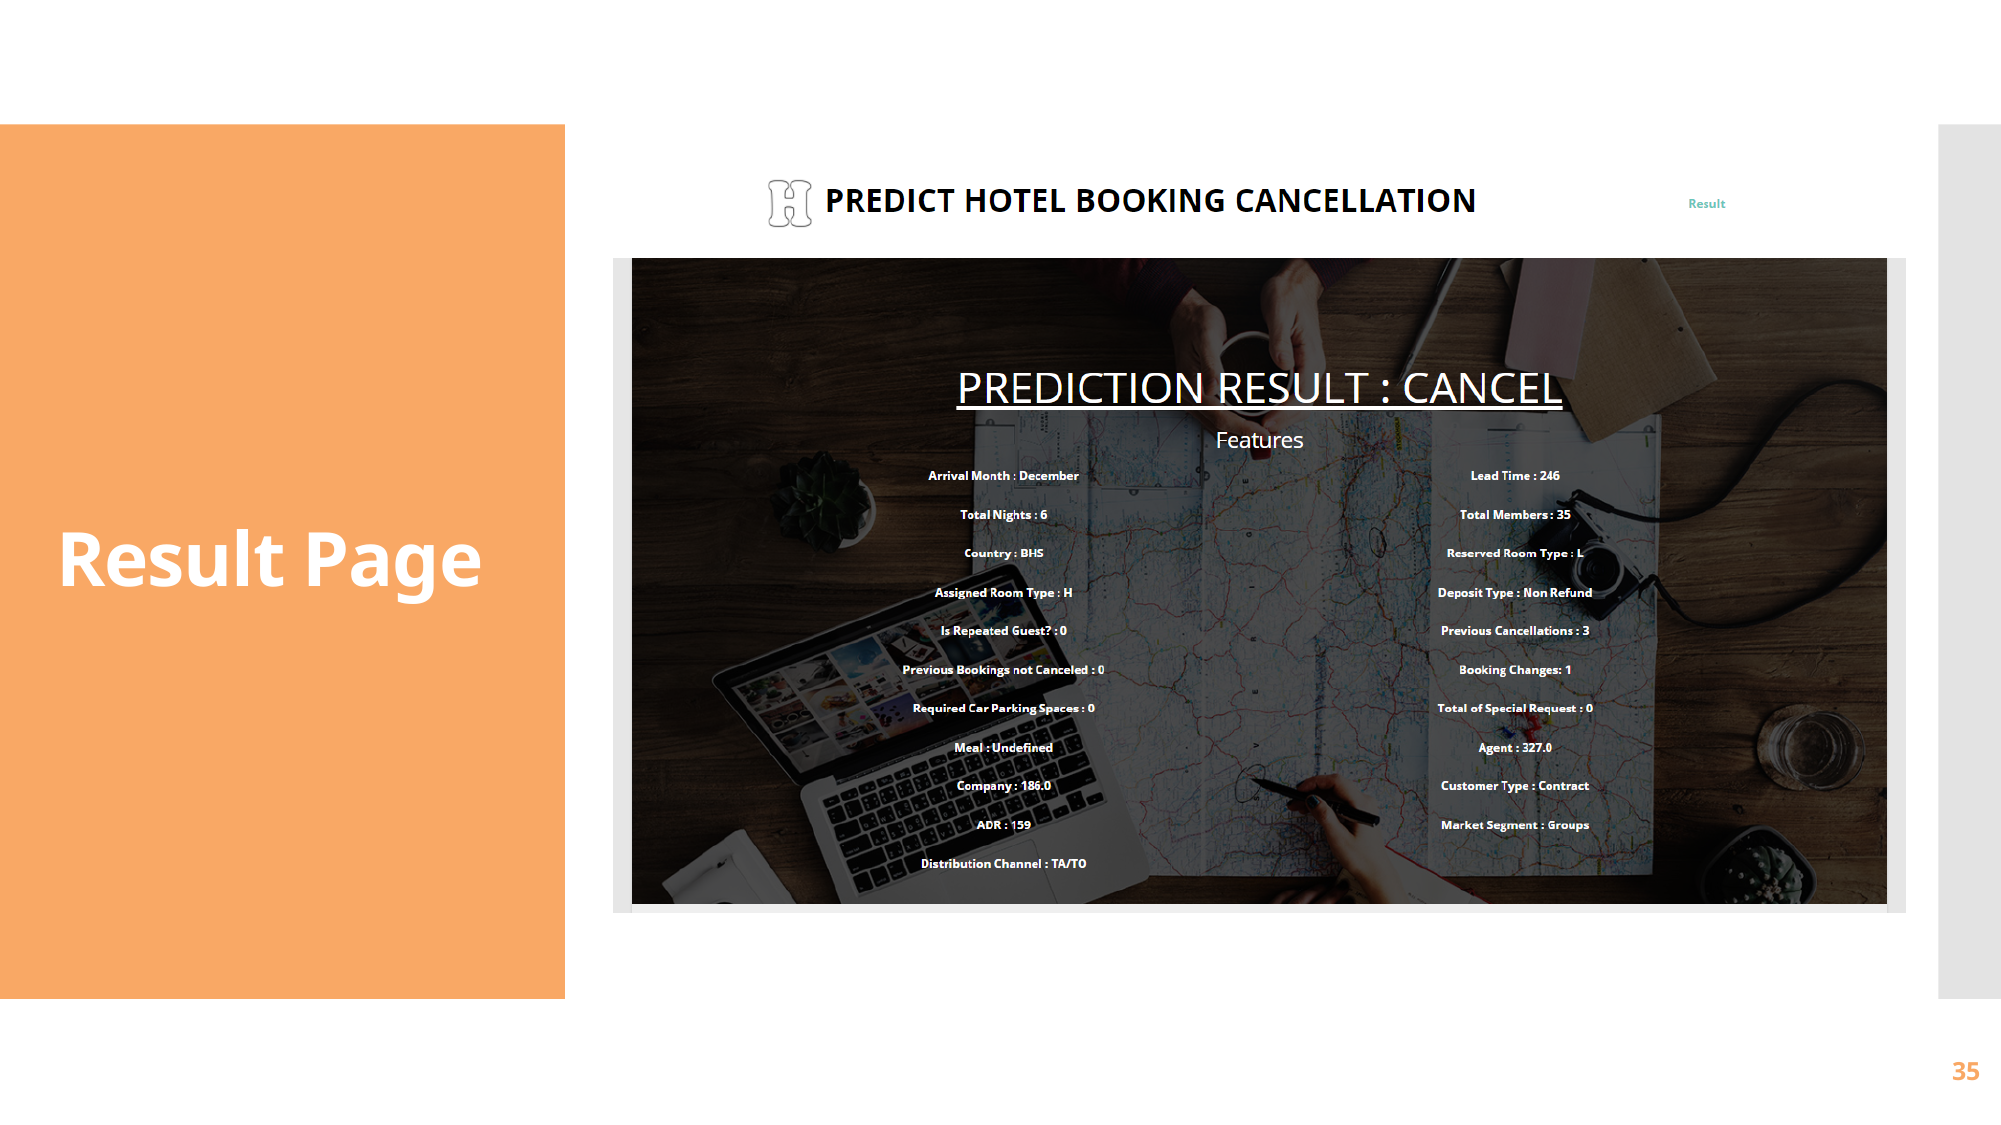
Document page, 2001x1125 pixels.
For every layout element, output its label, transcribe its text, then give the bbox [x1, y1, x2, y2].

picture [612, 171, 1906, 914]
slide_number 35 [1744, 1042, 1996, 1103]
title Result Page [41, 184, 525, 940]
